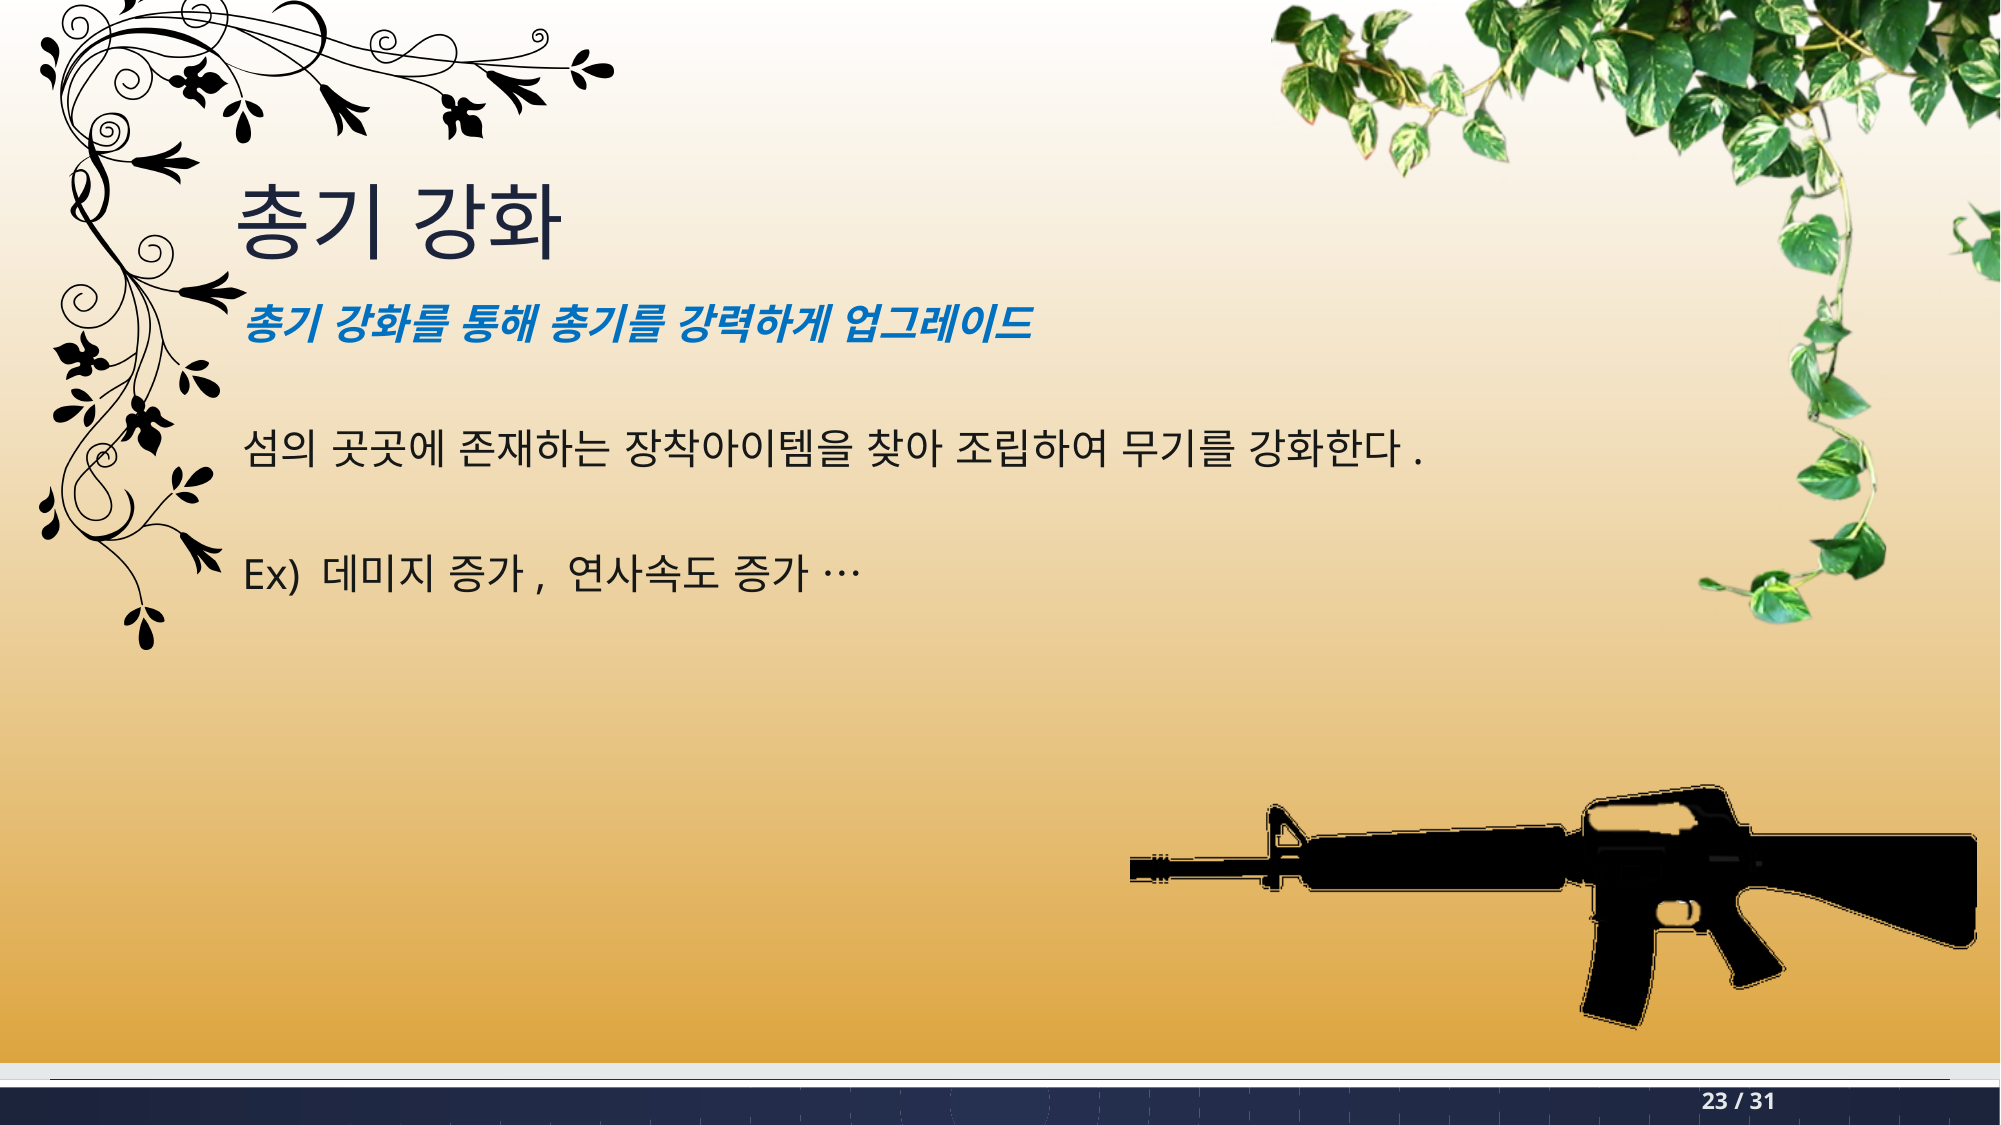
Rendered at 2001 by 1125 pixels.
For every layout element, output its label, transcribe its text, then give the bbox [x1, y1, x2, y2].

title 총기 강화 [219, 76, 1780, 279]
list 총기 강화를 통해 총기를 강력하게 업그레이드 섬의 곳곳에 존재하는 장착아이템을 찾아 조립하여 무기를 강화한다. Ex) 데미지 증가, 연사속도 증가 … [219, 311, 1662, 990]
picture [1129, 684, 1977, 1125]
